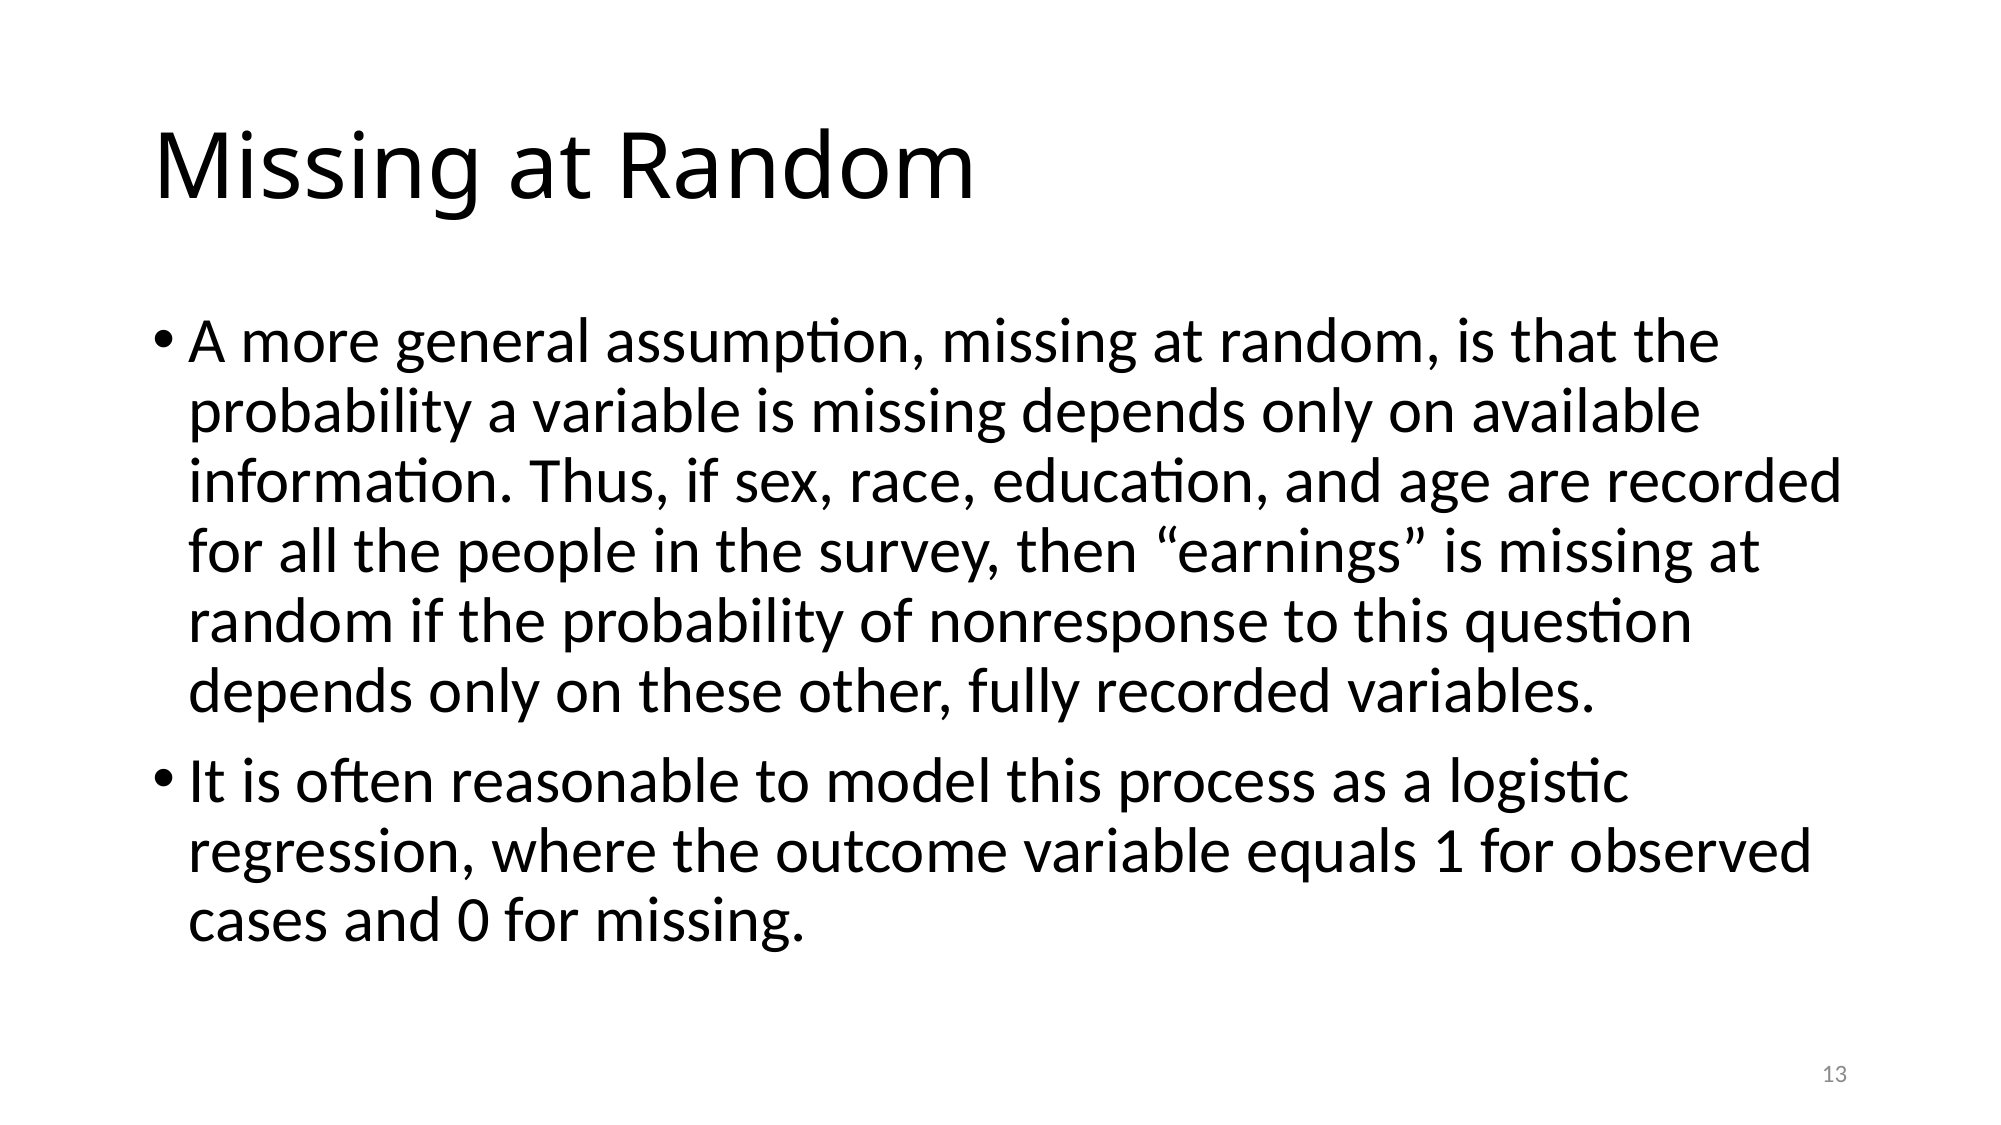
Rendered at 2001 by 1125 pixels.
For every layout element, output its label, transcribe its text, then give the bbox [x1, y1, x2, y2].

title Missing at Random [137, 59, 1863, 278]
slide_number 13 [1412, 1042, 1863, 1103]
list A more general assumption, missing at random, is that the probability a variable is missing depends only on available information. Thus, if sex, race, education, and age are recorded for all the people in the survey, then “earnings” is missing at random if the probability of nonresponse to this question depends only on these other, fully recorded variables. It is often reasonable to model this process as a logistic regression, where the outcome variable equals 1 for observed cases and 0 for missing. [137, 299, 1863, 1014]
